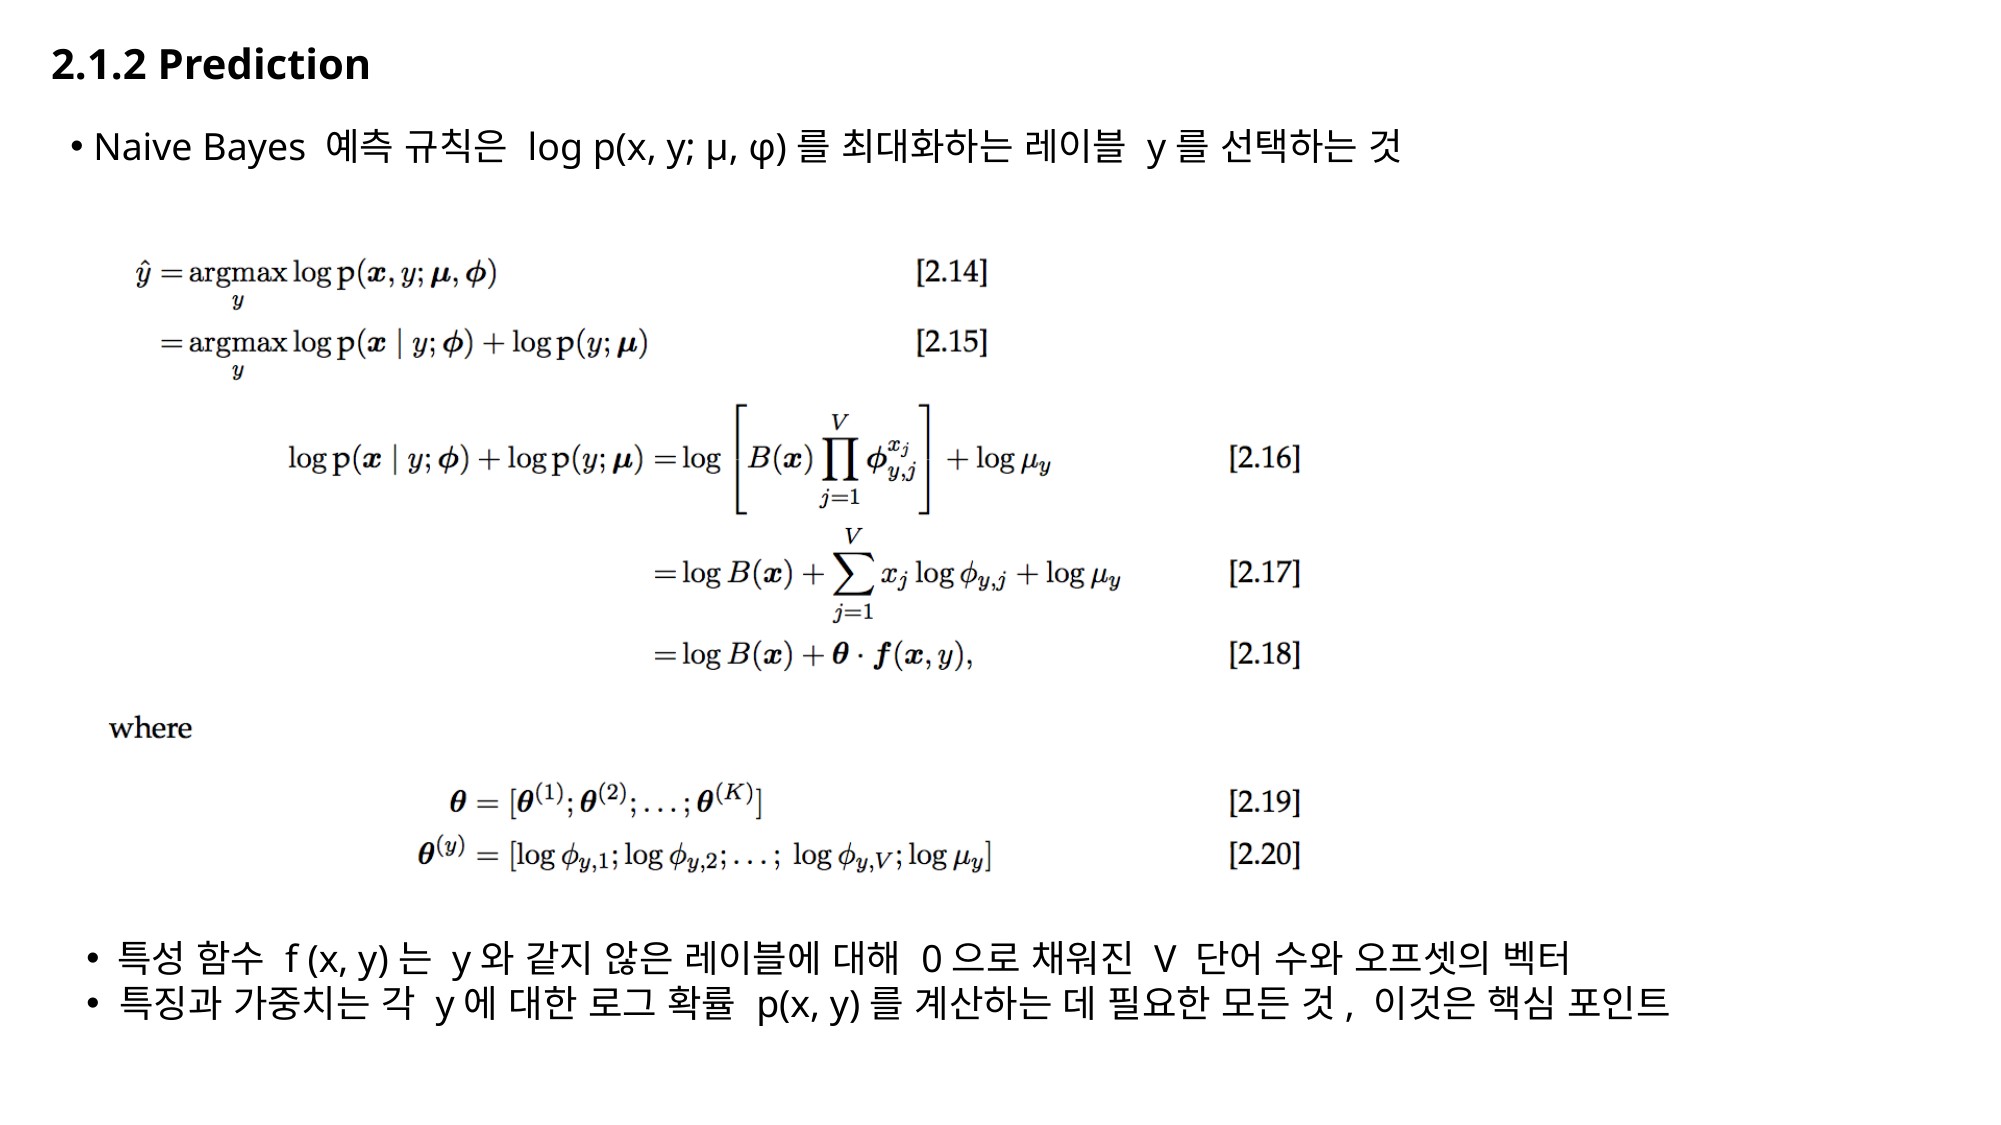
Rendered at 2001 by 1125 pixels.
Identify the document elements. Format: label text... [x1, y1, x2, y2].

text_box Naive Bayes 예측 규칙은 log p(x, y; μ, φ)를 최대화하는 레이블 y를 선택하는 것 [55, 115, 1454, 176]
text_box 특성 함수 f (x, y)는 y와 같지 않은 레이블에 대해 0으로 채워진 V 단어 수와 오프셋의 벡터 특징과 가중치는 각 y에 대한 로그 확률 p(x, y)를 계산하는 데 필요한 모든 것, 이것은 핵심 포인트 [71, 927, 1729, 1033]
picture [35, 202, 1368, 911]
title 2.1.2 Prediction [36, 41, 579, 96]
